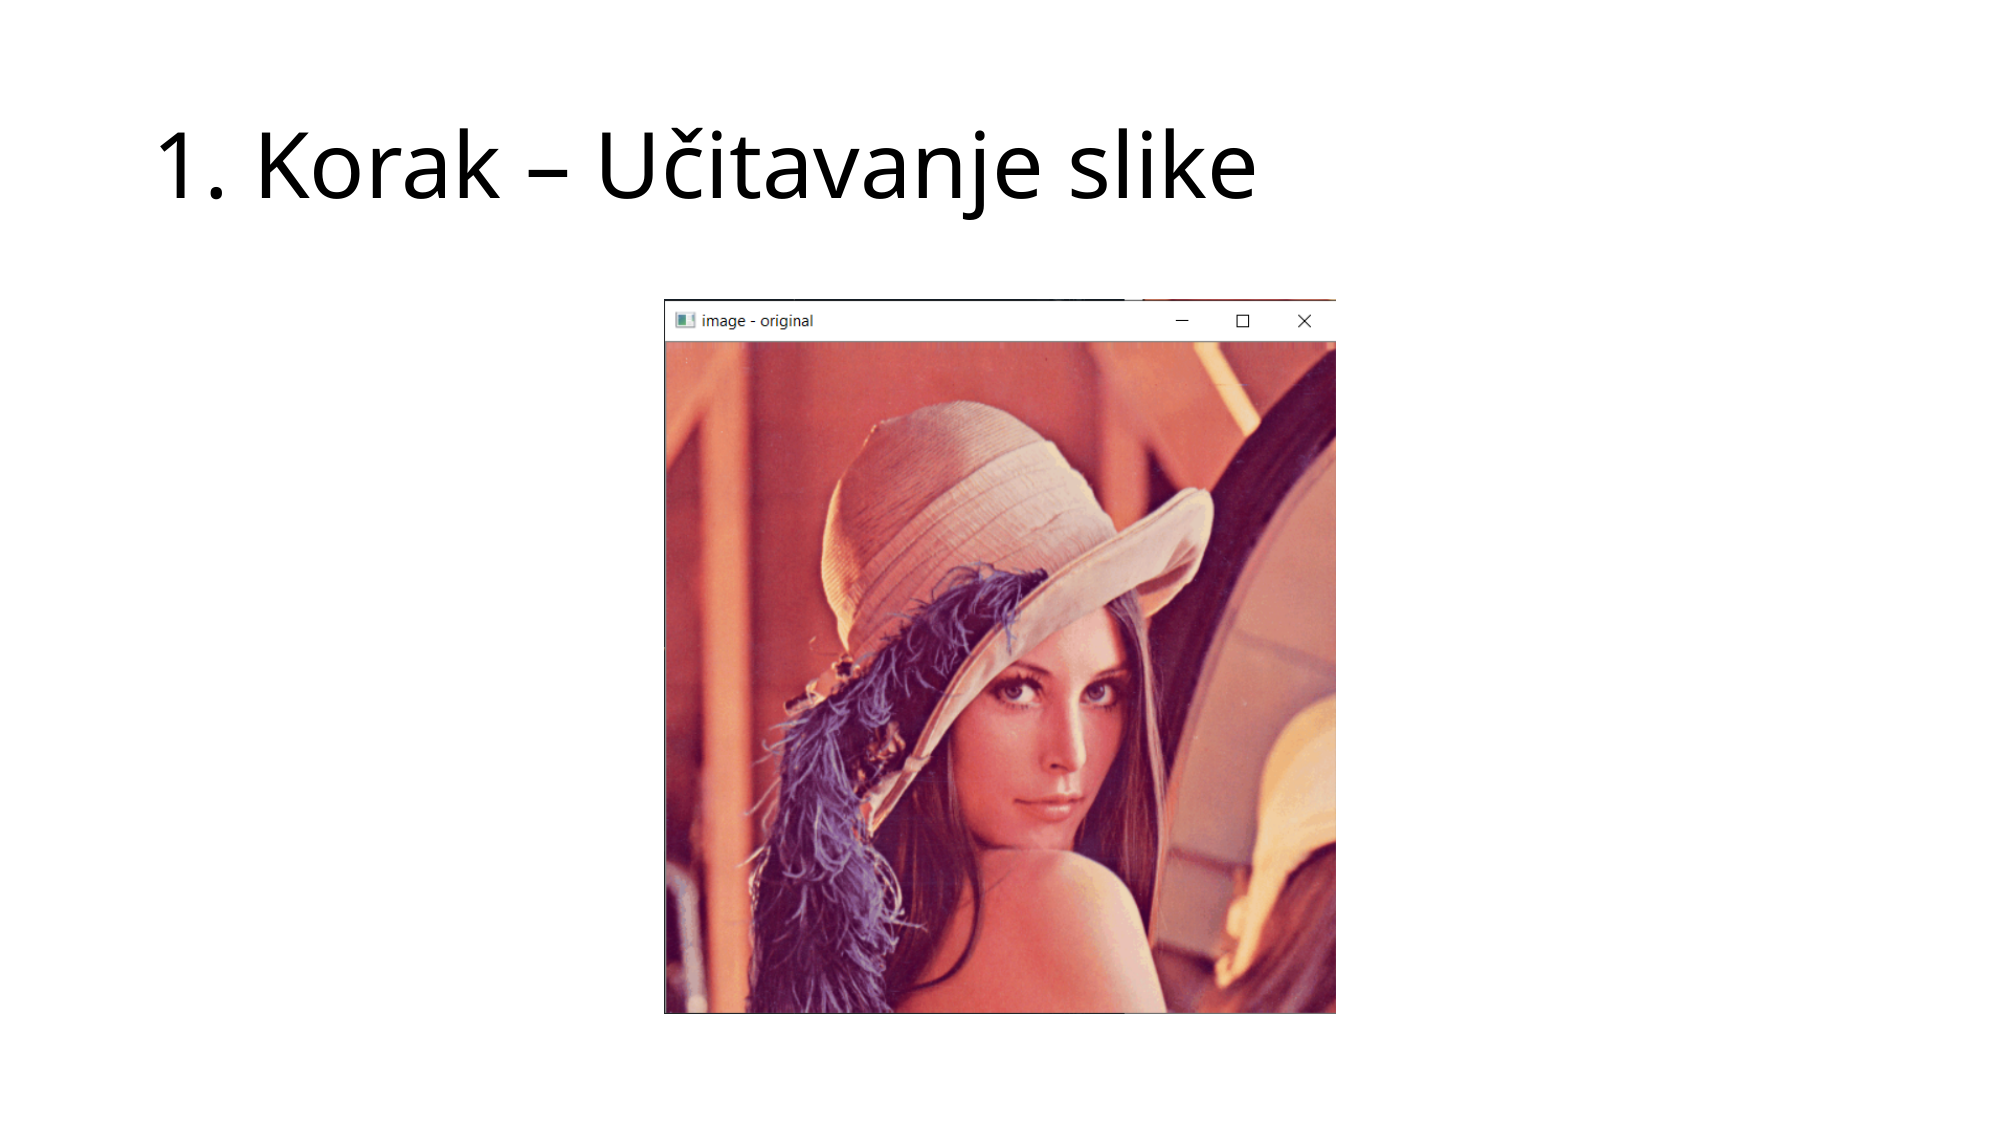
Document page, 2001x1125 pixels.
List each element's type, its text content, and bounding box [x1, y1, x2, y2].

title 1. Korak – Učitavanje slike [137, 59, 1863, 278]
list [663, 299, 1336, 1014]
